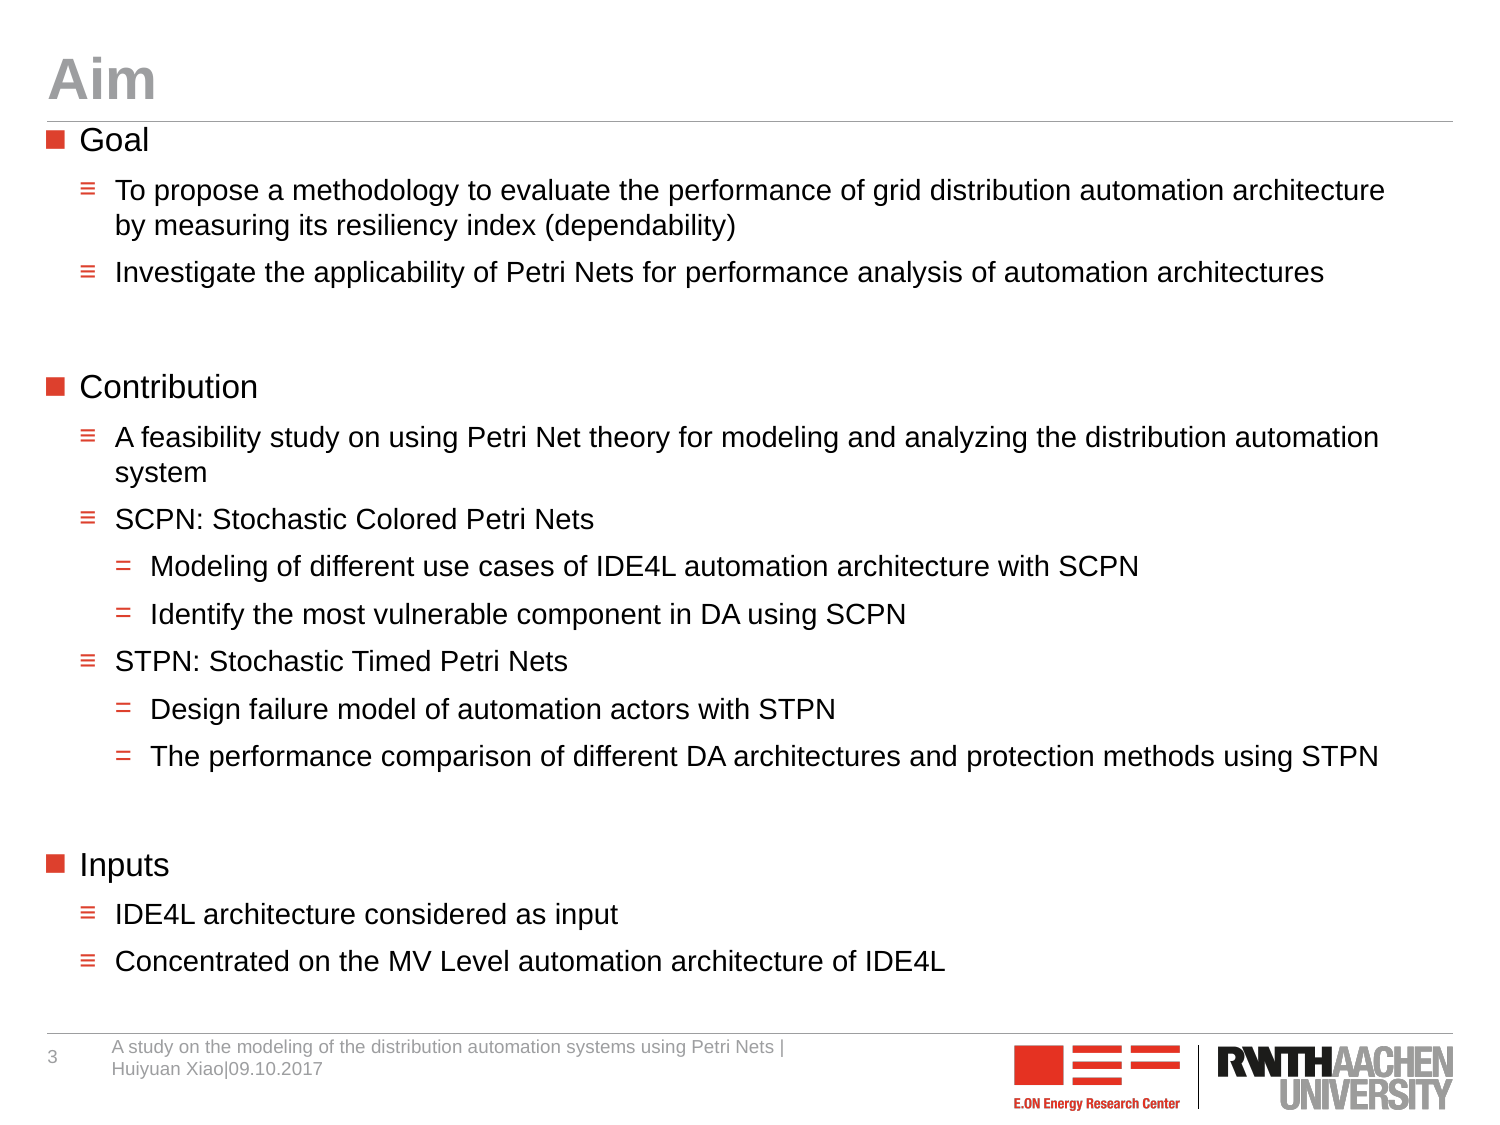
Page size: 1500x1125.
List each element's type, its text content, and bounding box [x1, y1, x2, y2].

title Aim [47, 23, 1453, 113]
list Goal To propose a methodology to evaluate the performance of grid distribution automation architecture by measuring its resiliency index (dependability) Investigate the applicability of Petri Nets for performance analysis of automation architectures Contribution A feasibility study on using Petri Net theory for modeling and analyzing the distribution automation system SCPN: Stochastic Colored Petri Nets Modeling of different use cases of IDE4L automation architecture with SCPN Identify the most vulnerable component in DA using SCPN STPN: Stochastic Timed Petri Nets Design failure model of automation actors with STPN The performance comparison of different DA architectures and protection methods using STPN Inputs IDE4L architecture considered as input Concentrated on the MV Level automation architecture of IDE4L [43, 118, 1414, 1039]
picture [1218, 1046, 1453, 1111]
picture [1013, 1045, 1180, 1112]
